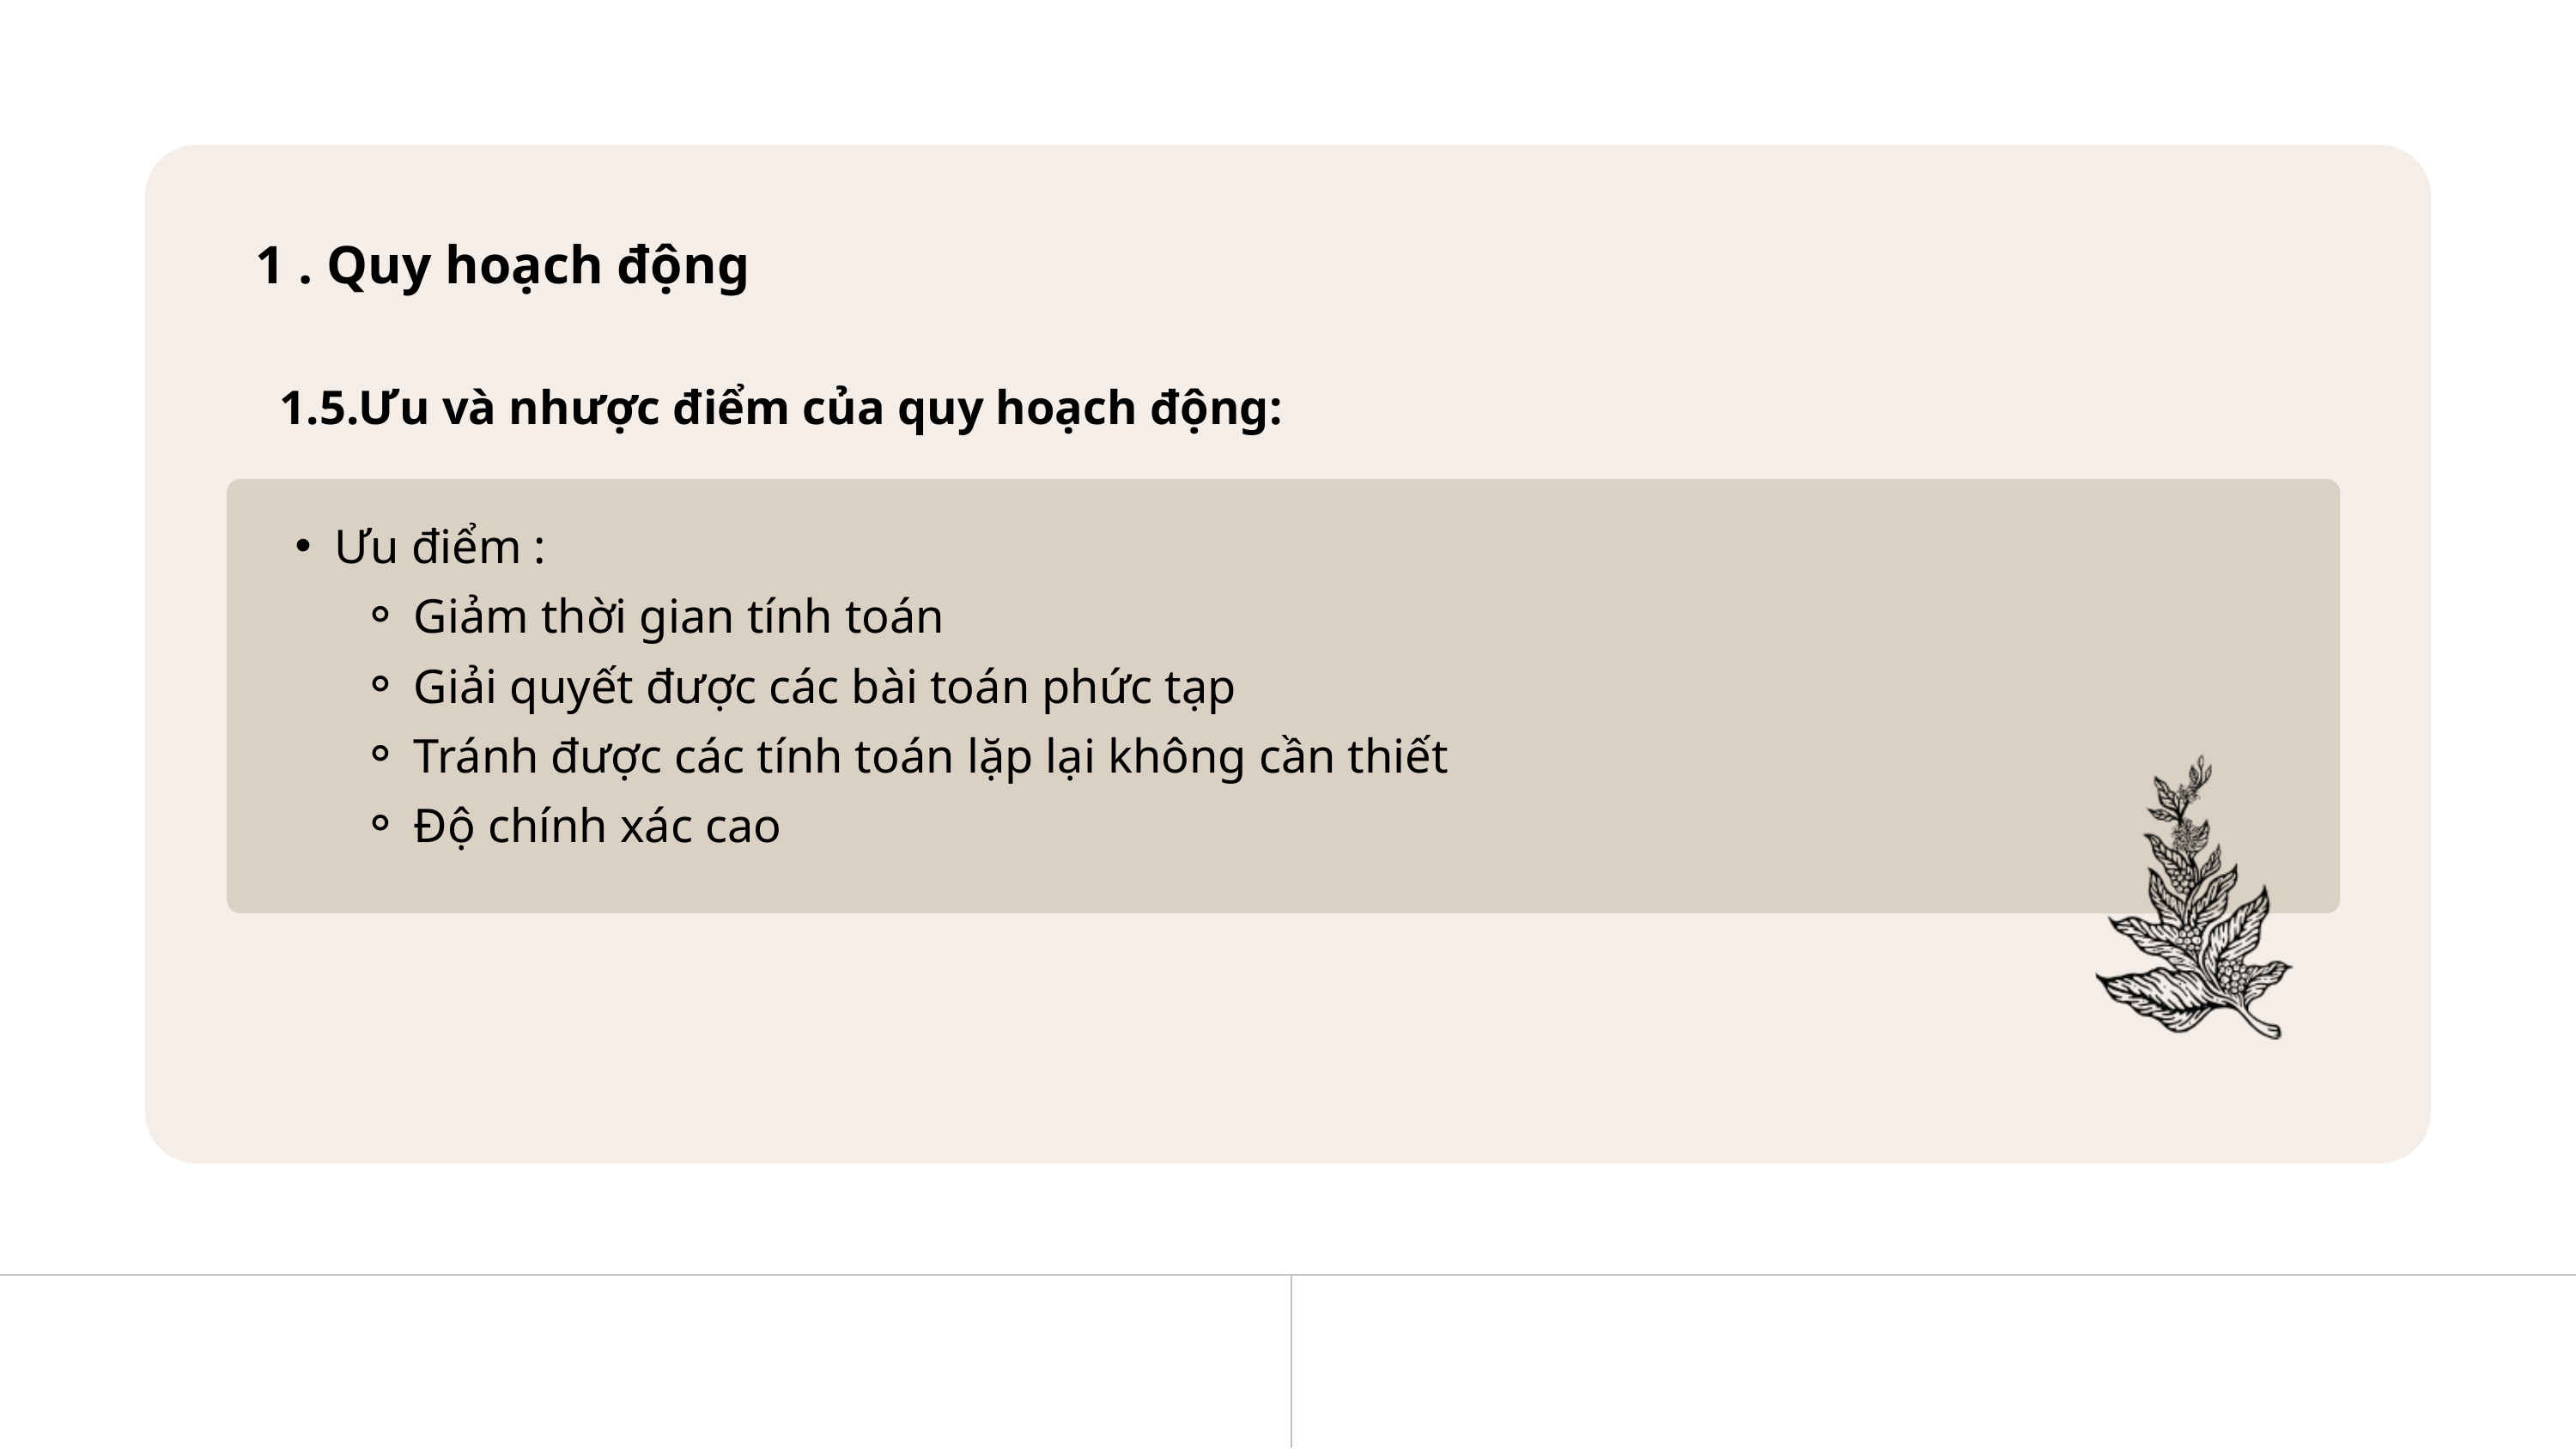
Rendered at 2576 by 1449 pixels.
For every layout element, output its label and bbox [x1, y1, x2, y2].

text_box [144, 144, 2432, 1164]
text_box [226, 478, 2341, 914]
